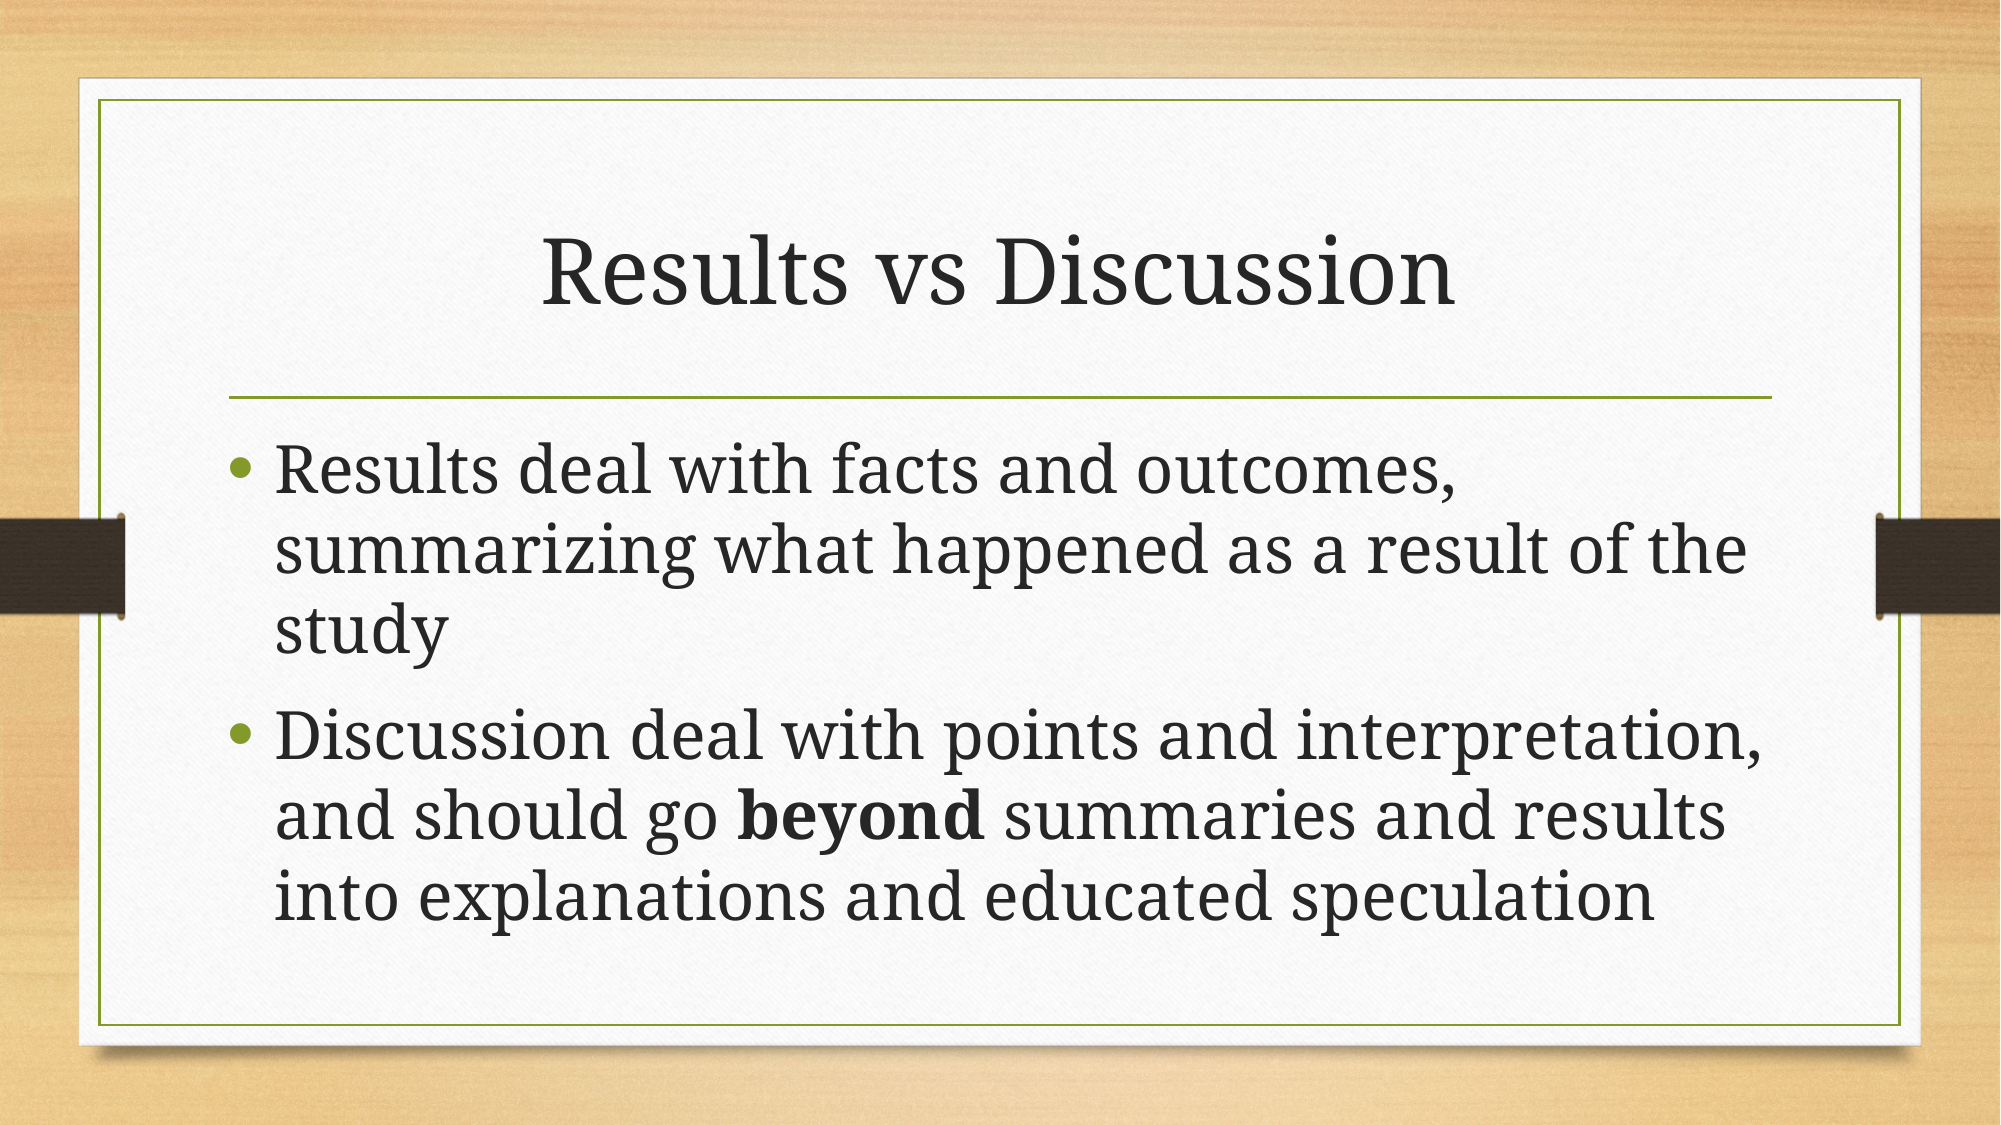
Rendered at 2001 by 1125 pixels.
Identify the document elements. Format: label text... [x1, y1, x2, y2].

title Results vs Discussion [212, 161, 1788, 375]
picture [0, 0, 2001, 1125]
list Results deal with facts and outcomes, summarizing what happened as a result of the study Discussion deal with points and interpretation, and should go beyond summaries and results into explanations and educated speculation [212, 419, 1788, 964]
